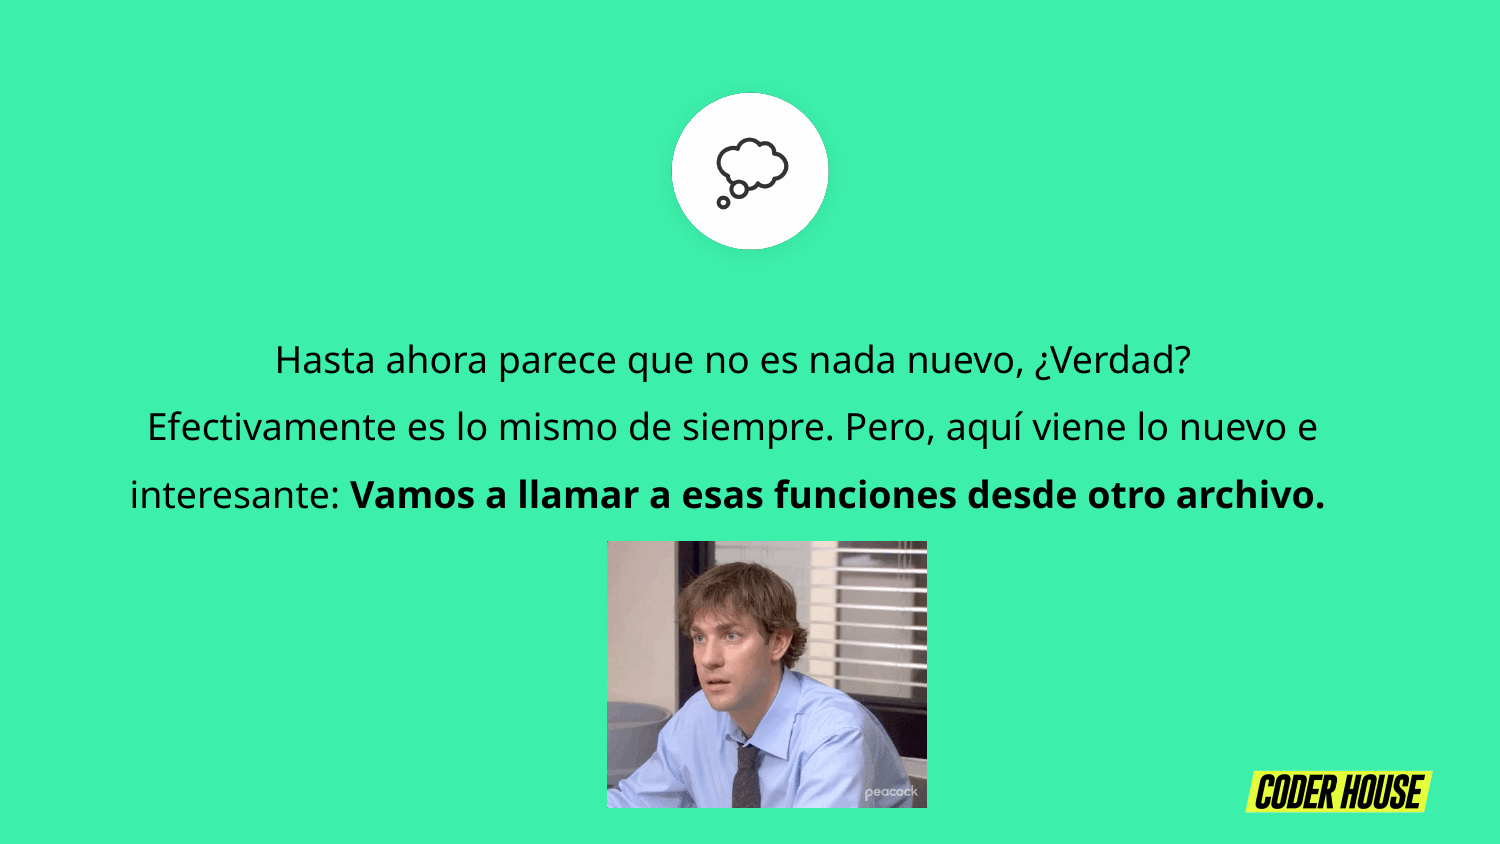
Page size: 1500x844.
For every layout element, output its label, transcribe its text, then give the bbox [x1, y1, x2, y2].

text_box Hasta ahora parece que no es nada nuevo, ¿Verdad? Efectivamente es lo mismo de siempre. Pero, aquí viene lo nuevo e interesante: Vamos a llamar a esas funciones desde otro archivo. [90, 298, 1376, 635]
picture [652, 73, 848, 269]
picture [1241, 764, 1437, 819]
picture [607, 541, 927, 808]
